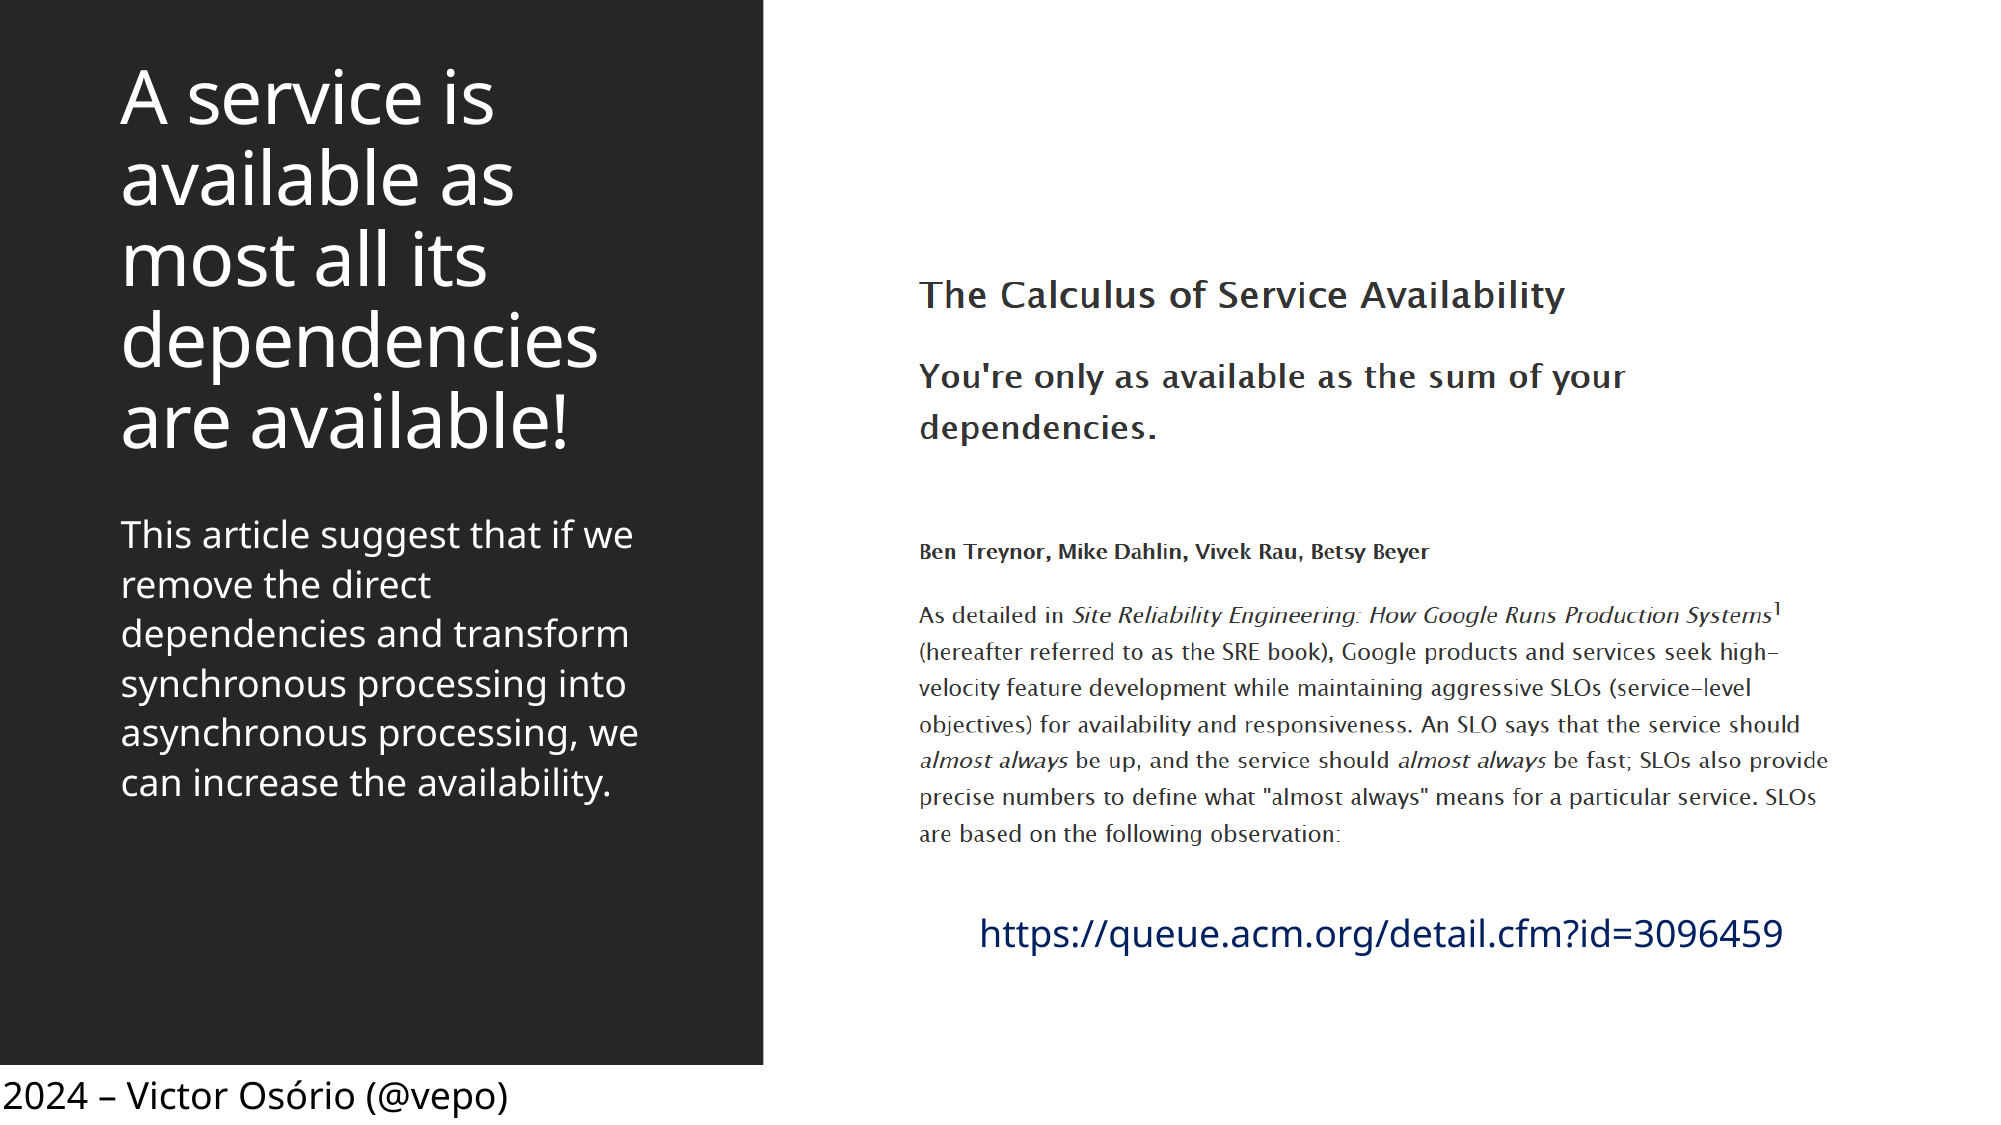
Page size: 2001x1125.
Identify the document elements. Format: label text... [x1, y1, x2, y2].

title A service is available as most all its dependencies are available! [105, 128, 683, 473]
text_box https://queue.acm.org/detail.cfm?id=3096459 [964, 902, 1800, 963]
list This article suggest that if we remove the direct dependencies and transform synchronous processing into asynchronous processing, we can increase the availability. [105, 499, 683, 1002]
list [894, 253, 1869, 882]
